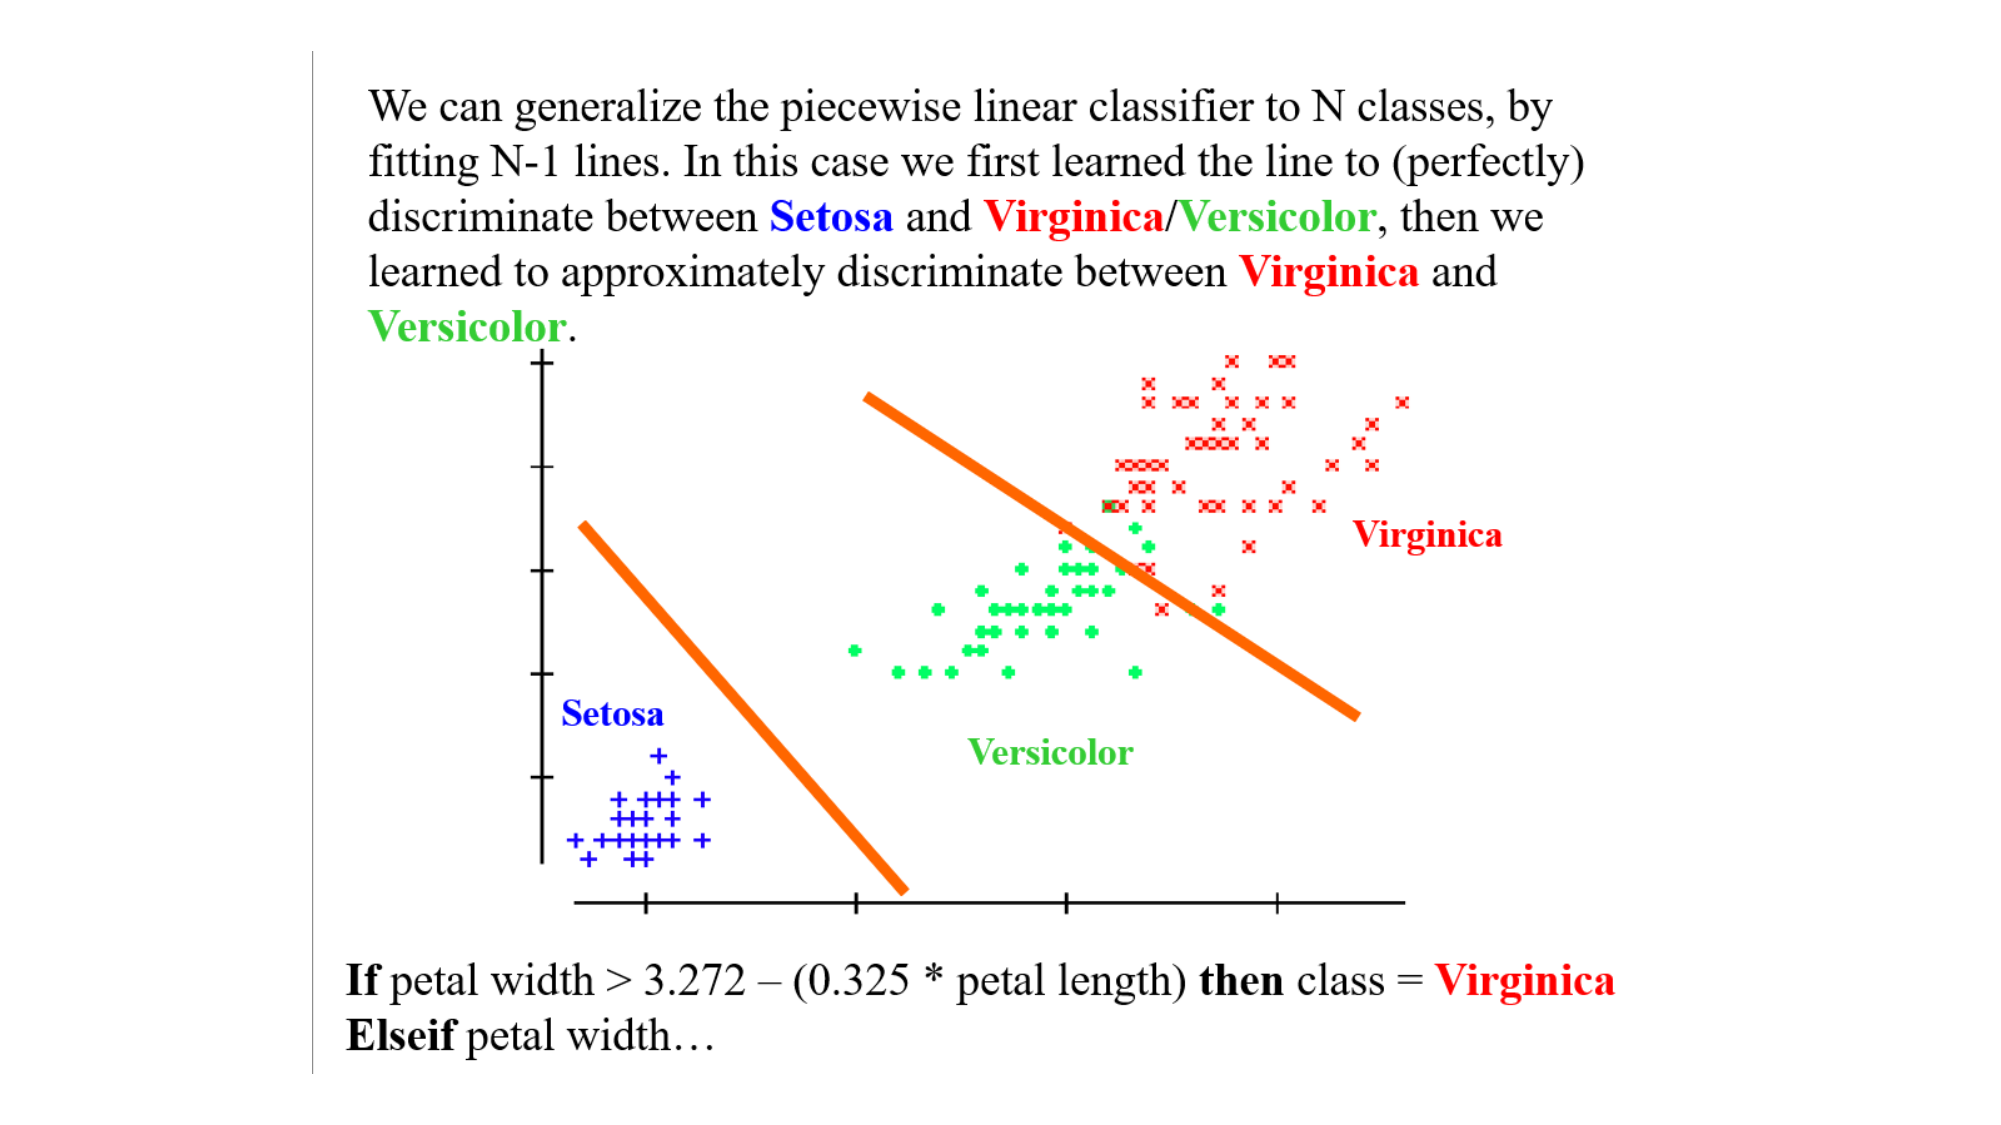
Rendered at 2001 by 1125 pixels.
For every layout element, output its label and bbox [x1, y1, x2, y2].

picture [312, 51, 1688, 1074]
